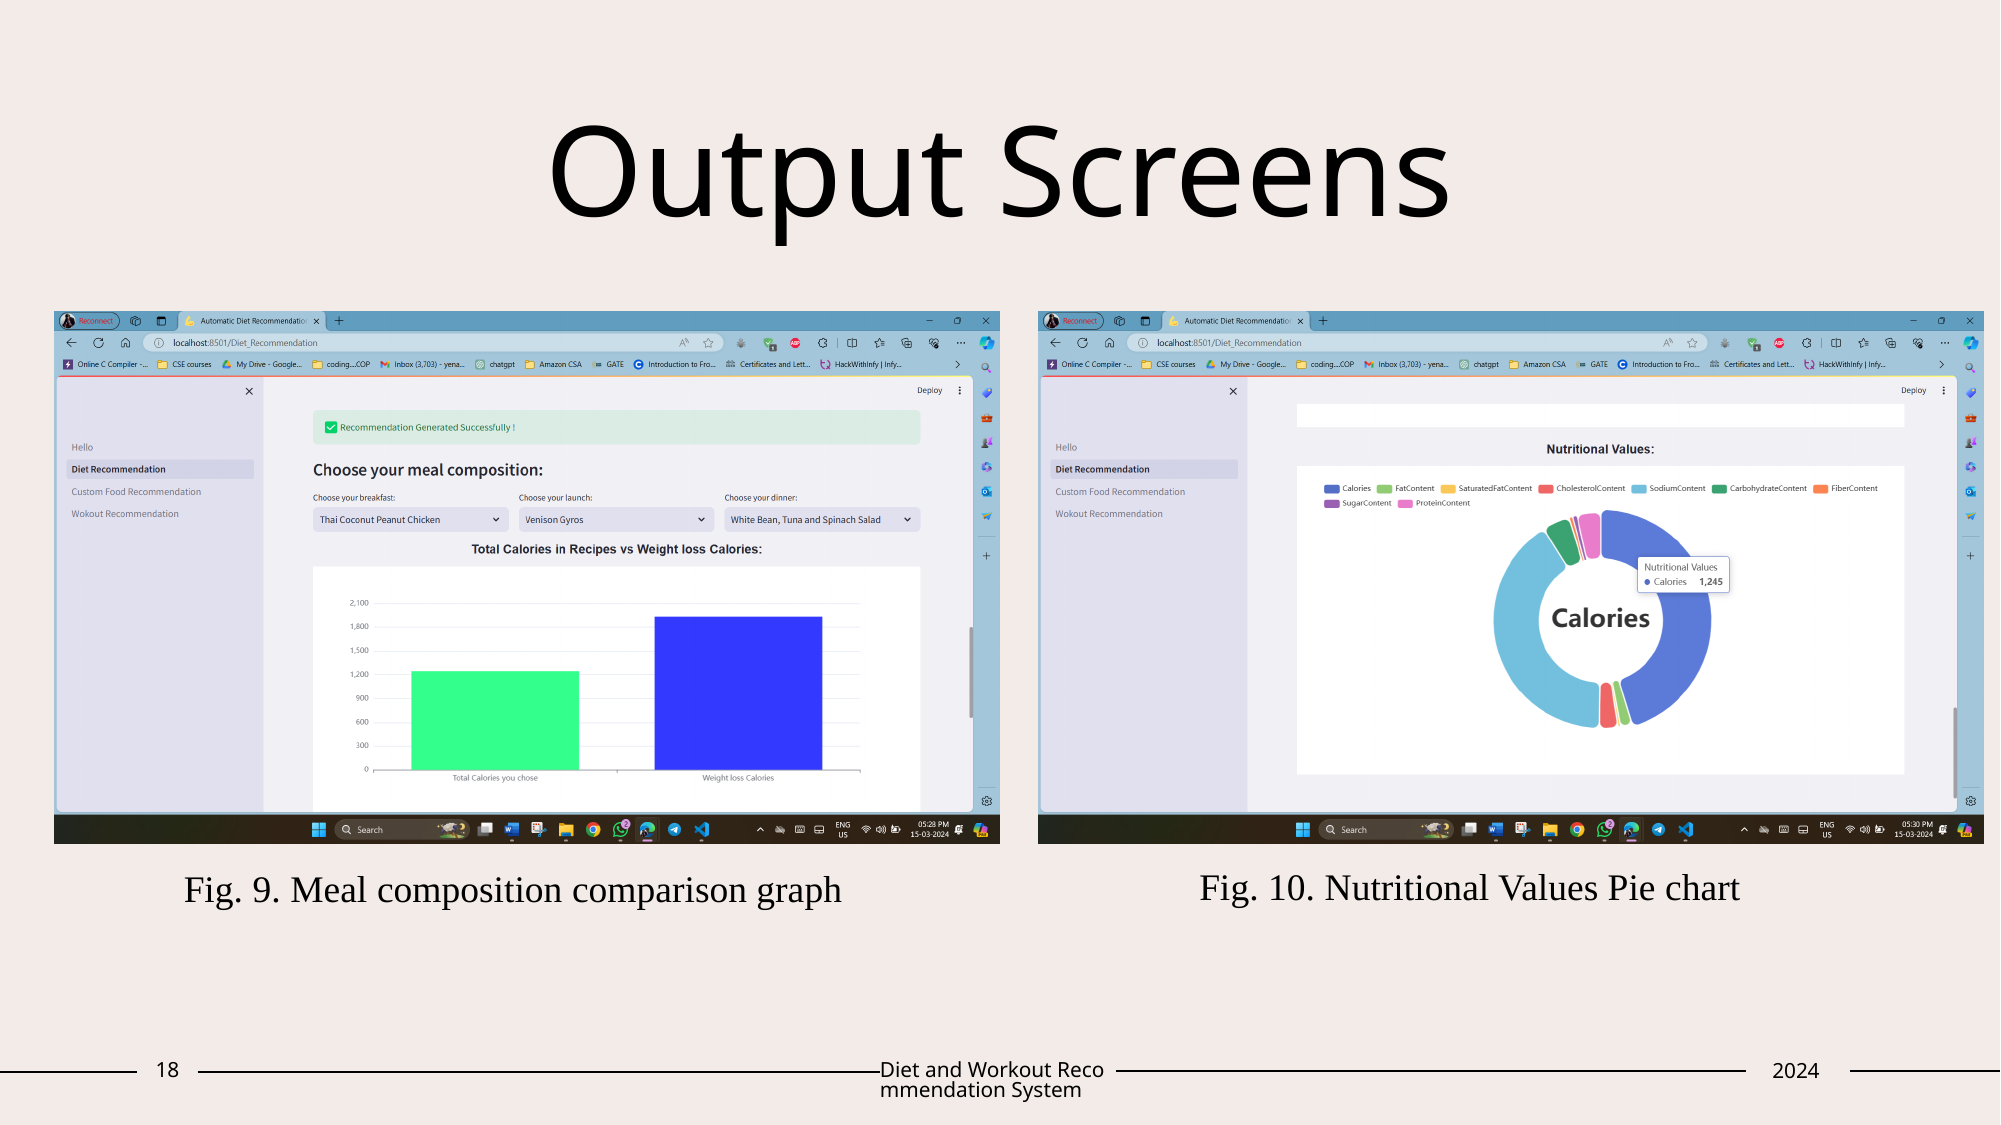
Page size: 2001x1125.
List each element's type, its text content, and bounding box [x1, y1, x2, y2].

text_box Fig. 10. Nutritional Values Pie chart [969, 855, 1971, 916]
slide_number 2024 [1743, 1050, 1849, 1091]
picture [1037, 311, 1984, 844]
footer Diet and Workout Recommendation System [879, 1050, 1120, 1091]
text_box Fig. 9. Meal composition comparison graph [12, 857, 1014, 918]
slide_number 18 [137, 1050, 198, 1091]
picture [54, 311, 1000, 844]
title Output Screens [187, 83, 1813, 251]
